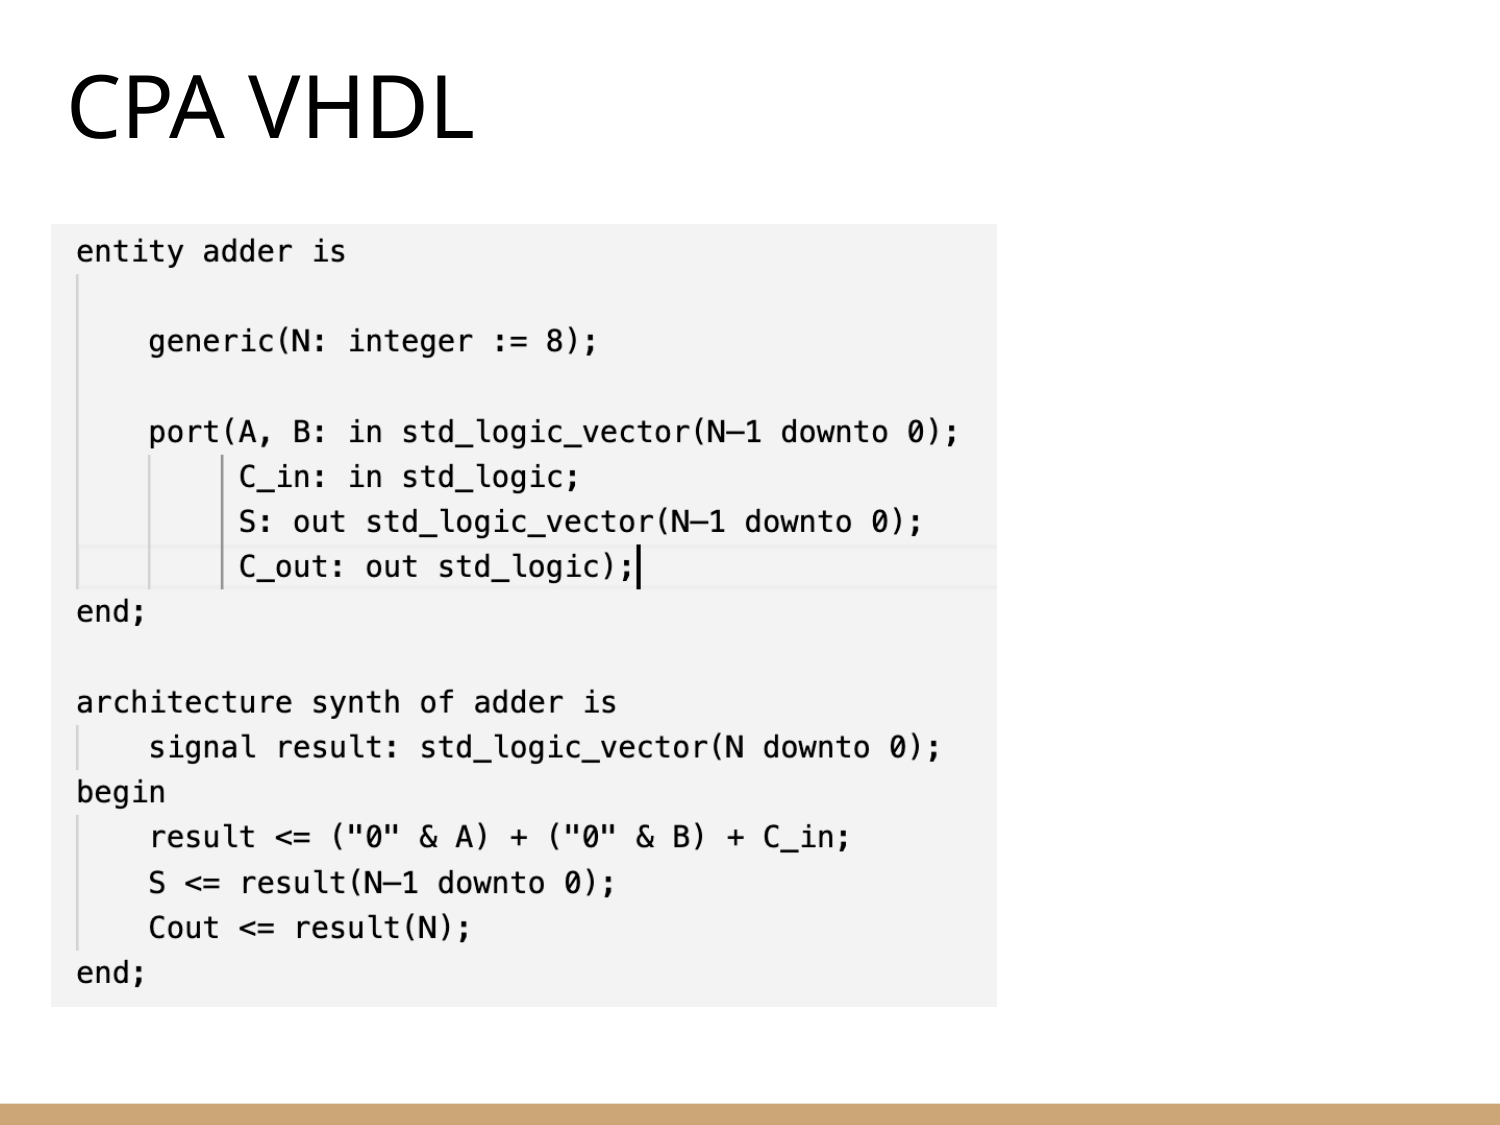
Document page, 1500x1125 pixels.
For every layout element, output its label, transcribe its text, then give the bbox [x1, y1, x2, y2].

title CPA VHDL [51, 69, 1449, 172]
picture [50, 224, 998, 1007]
